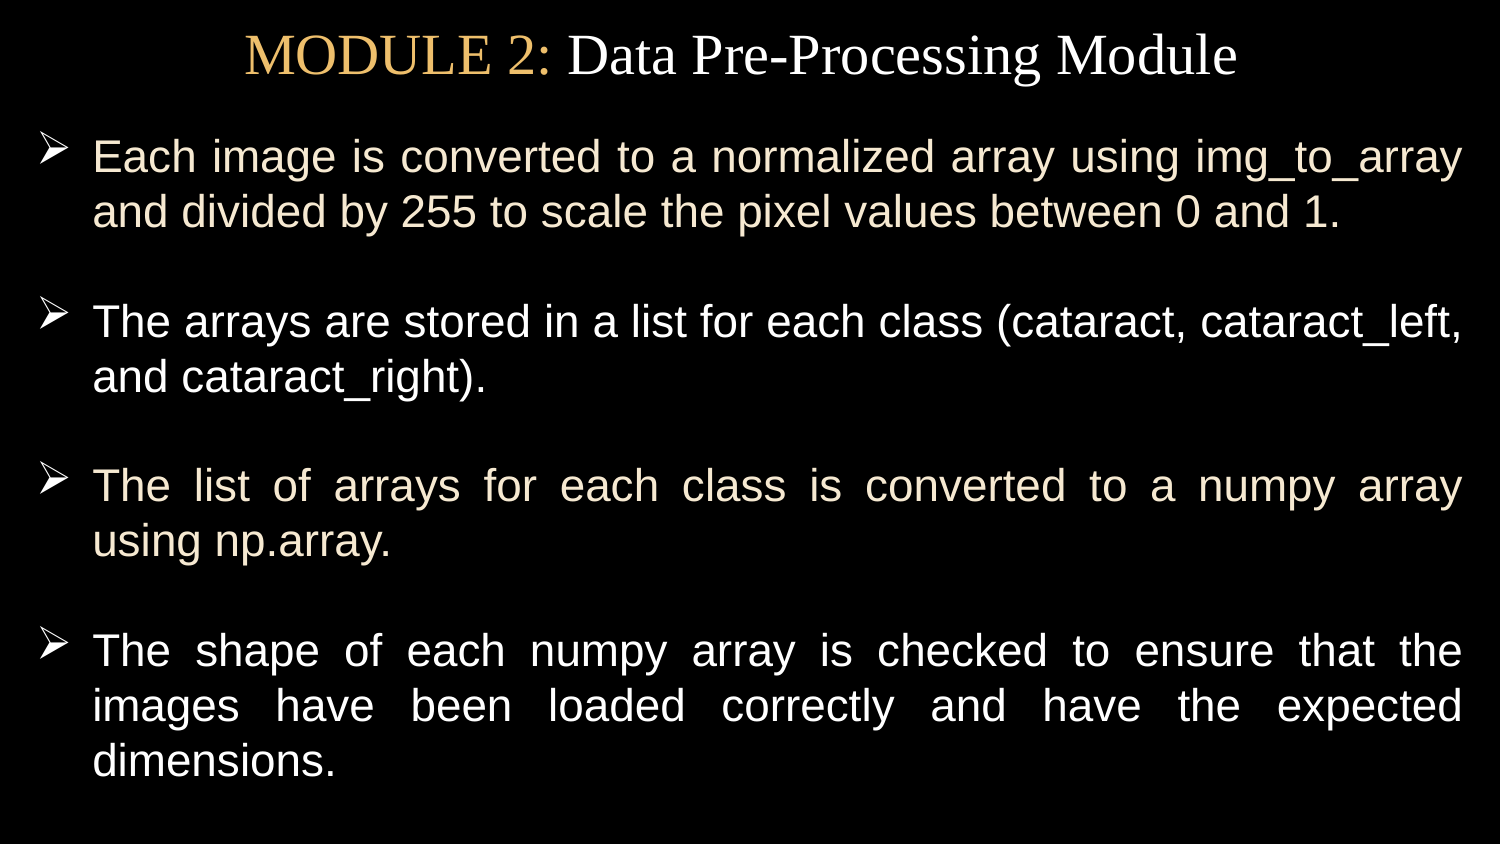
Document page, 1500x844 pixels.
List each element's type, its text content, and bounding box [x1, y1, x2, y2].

text_box MODULE 2: Data Pre-Processing Module [229, 8, 1364, 164]
text_box Each image is converted to a normalized array using img_to_array and divided by 255 to scale the pixel values between 0 and 1. The arrays are stored in a list for each class (cataract, cataract_left, and cataract_right). The list of arrays for each class is converted to a numpy array using np.array. The shape of each numpy array is checked to ensure that the images have been loaded correctly and have the expected dimensions. [21, 63, 1479, 794]
